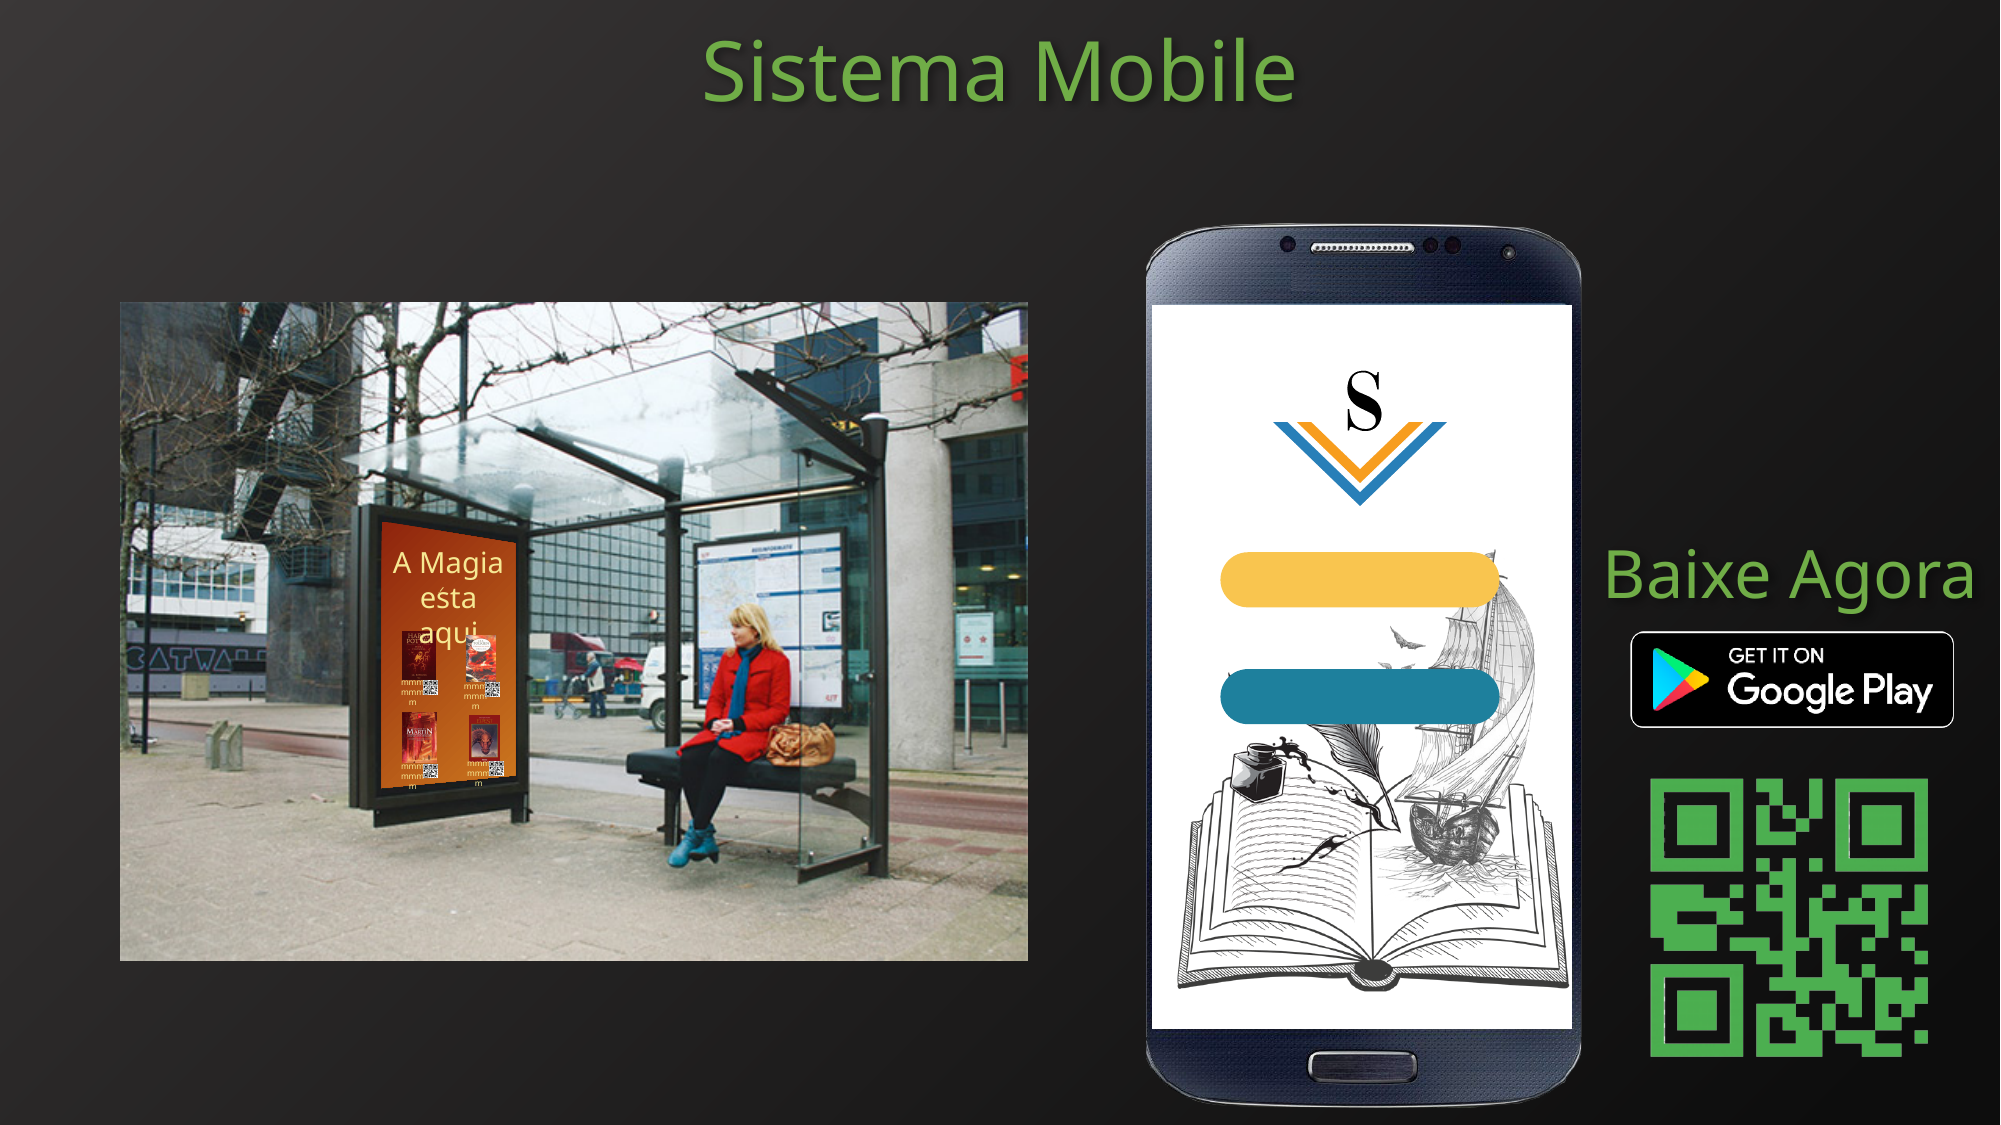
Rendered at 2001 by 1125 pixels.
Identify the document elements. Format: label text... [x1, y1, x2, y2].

text_box [0, 0, 2000, 1125]
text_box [1146, 199, 1582, 1125]
picture [1630, 631, 1954, 728]
text_box Sistema Mobile [573, 10, 1427, 126]
picture [120, 302, 1028, 961]
text_box Baixe Agora [1582, 524, 2000, 620]
picture [1610, 738, 1970, 1099]
